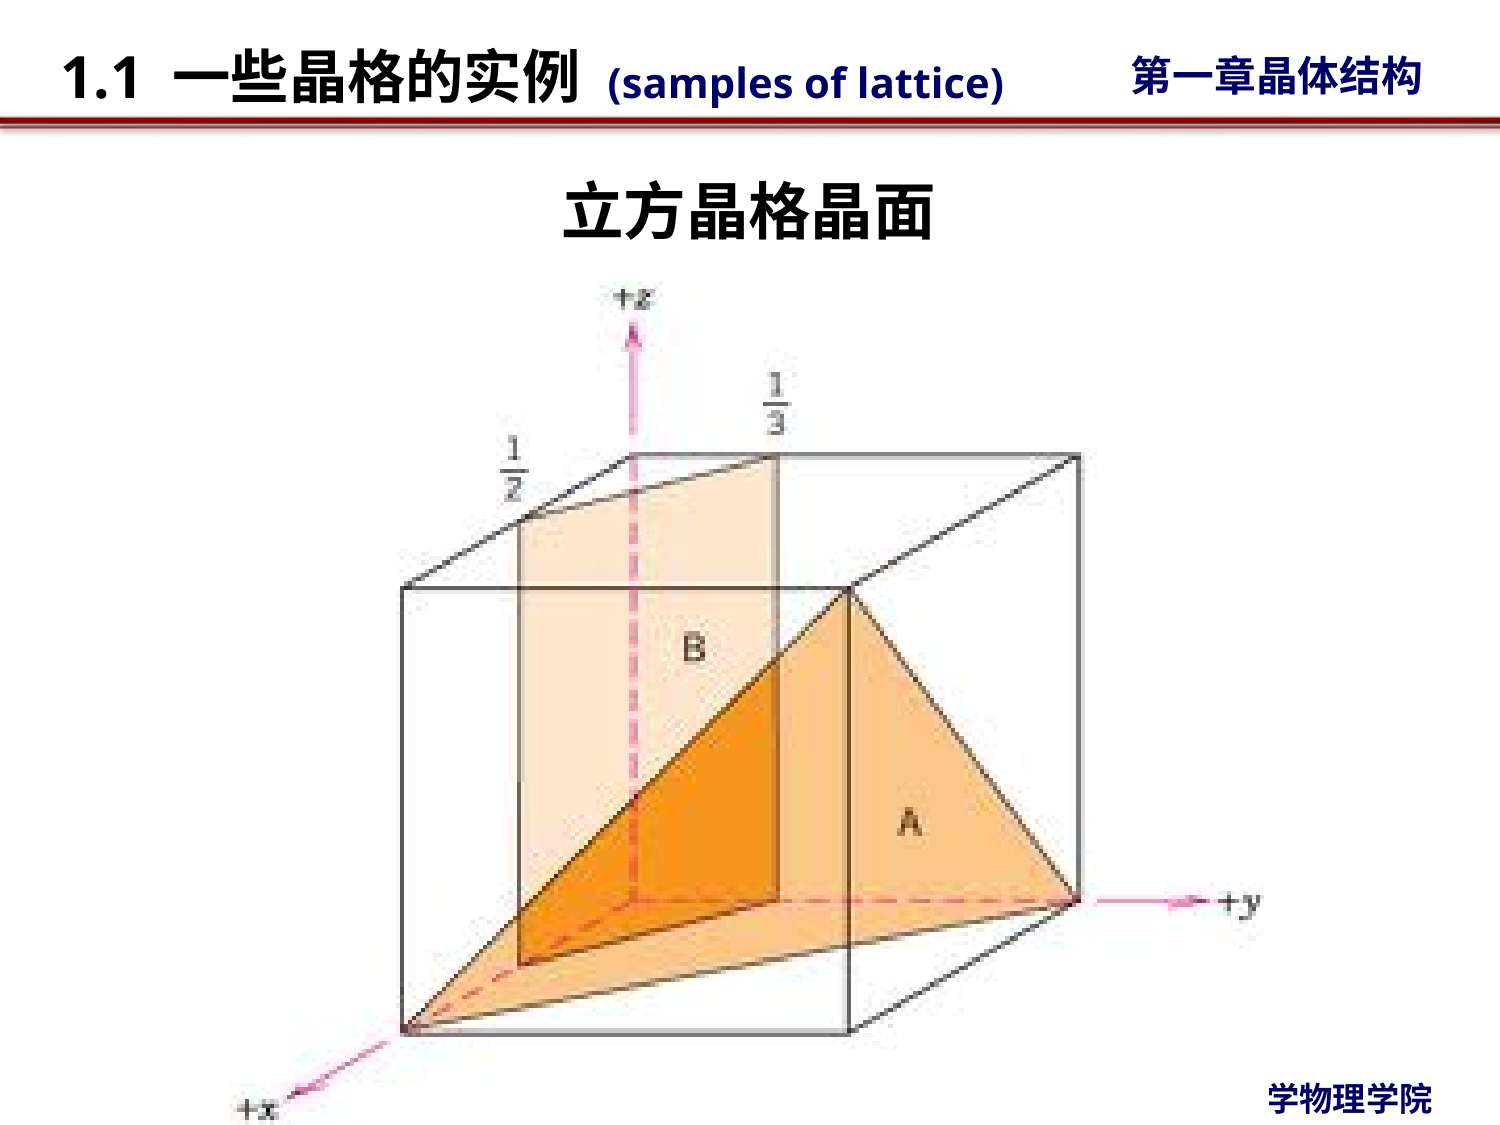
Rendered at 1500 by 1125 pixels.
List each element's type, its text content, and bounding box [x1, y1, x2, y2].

title 立方晶格晶面 [72, 125, 1425, 256]
picture [0, 0, 1500, 1125]
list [228, 281, 1269, 1125]
